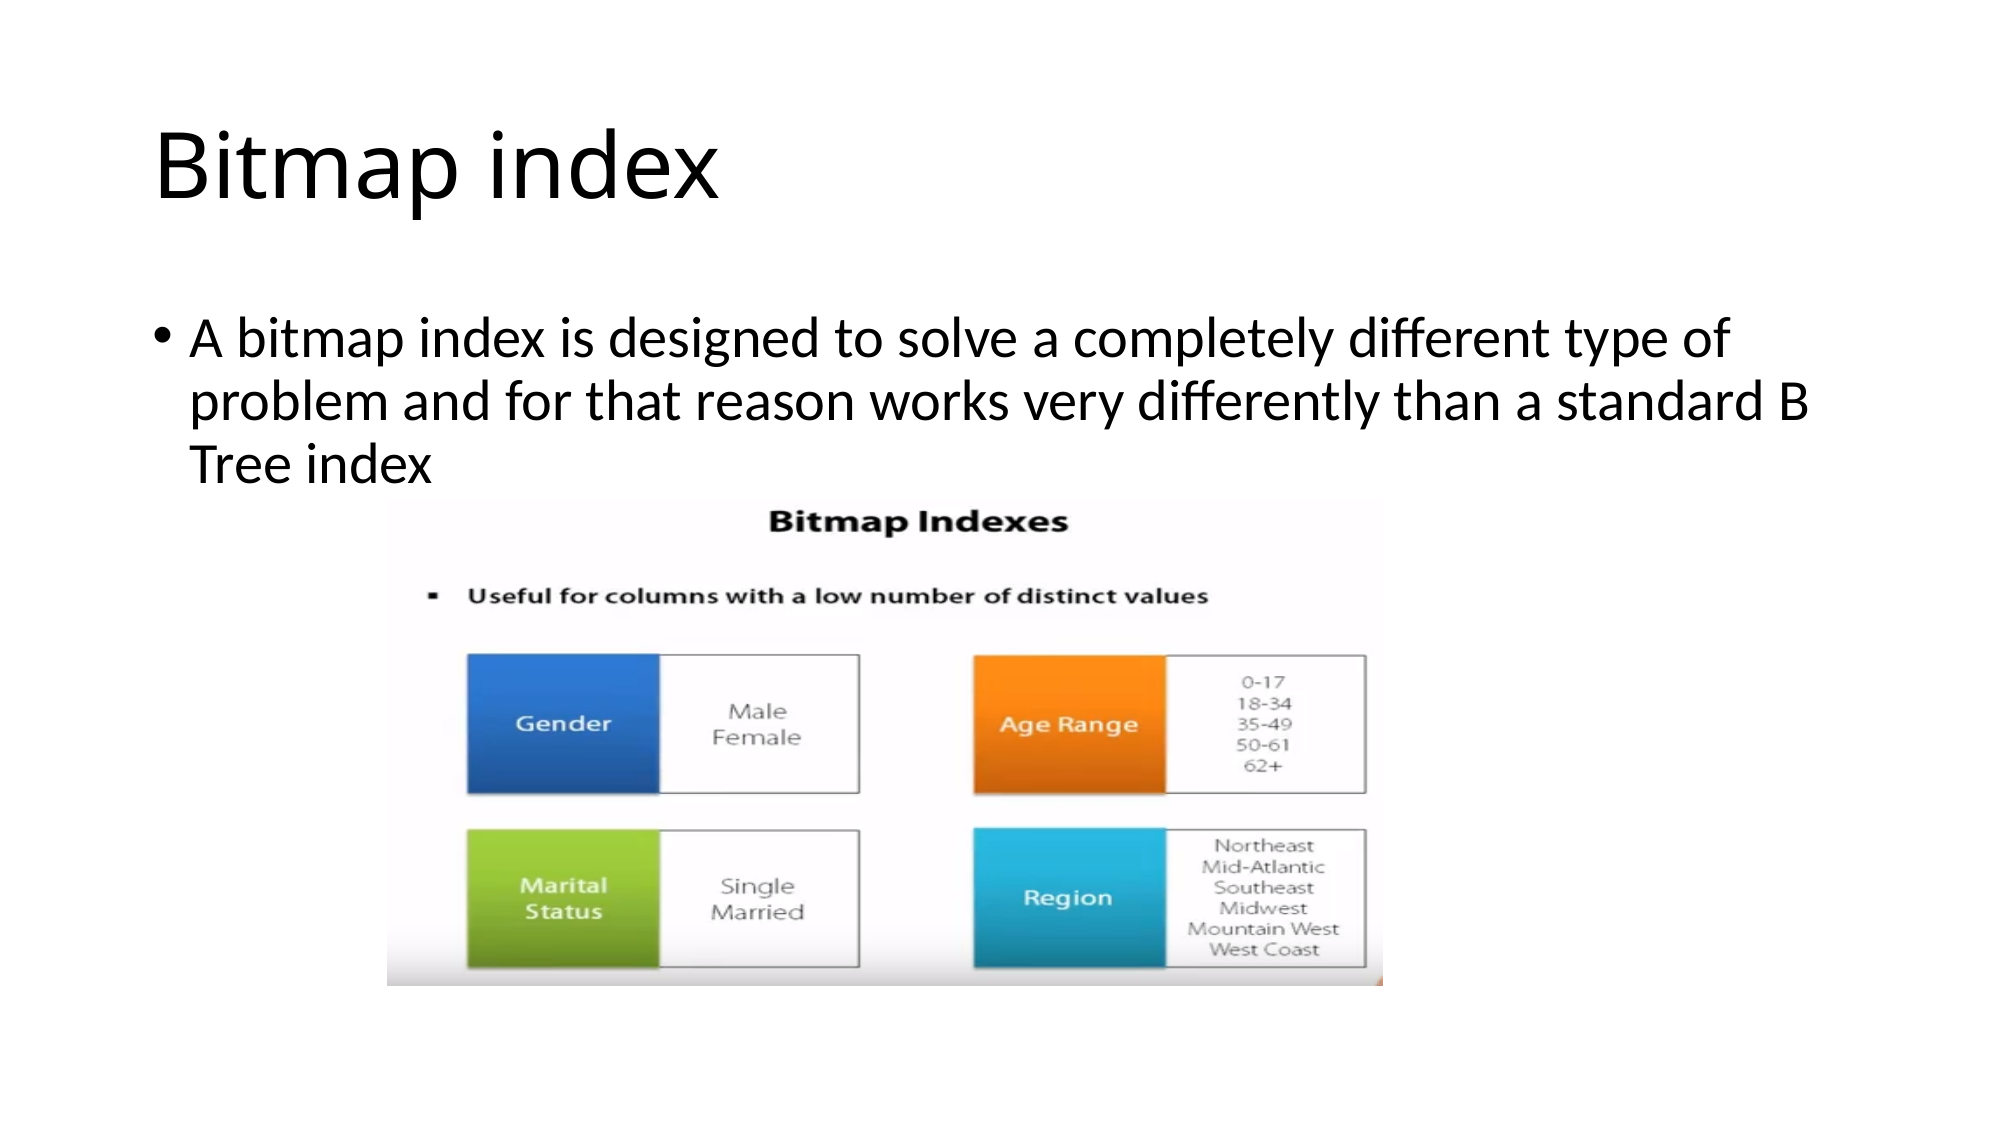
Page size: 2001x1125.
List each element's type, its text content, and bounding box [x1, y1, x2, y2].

picture [387, 499, 1383, 986]
list A bitmap index is designed to solve a completely different type of problem and for that reason works very differently than a standard B Tree index [137, 299, 1863, 1014]
title Bitmap index [137, 59, 1863, 278]
